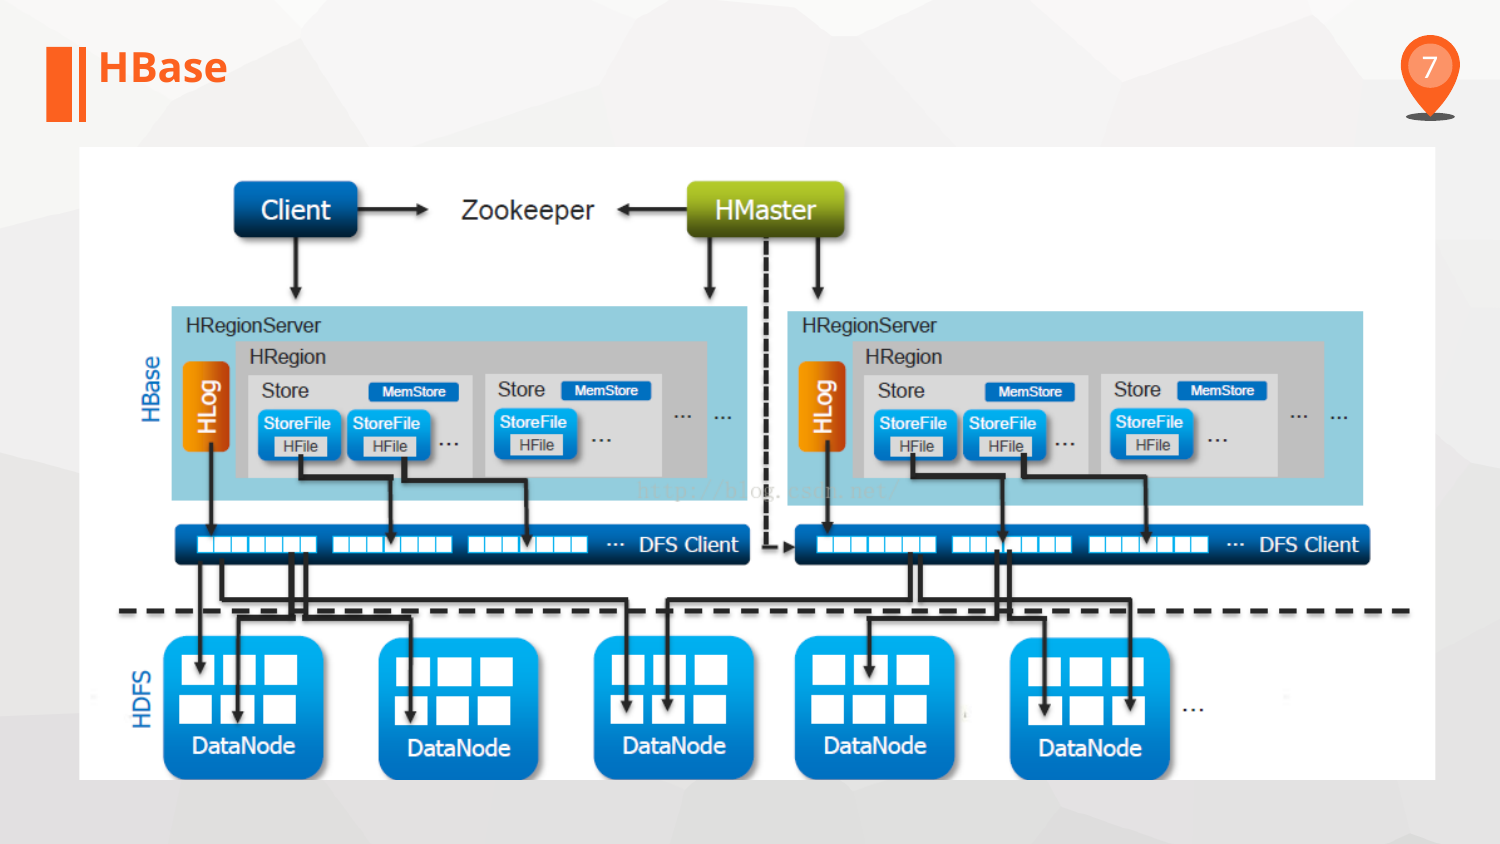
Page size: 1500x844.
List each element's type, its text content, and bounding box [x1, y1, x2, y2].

slide_number 7 [1254, 42, 1500, 88]
text_box [44, 45, 74, 124]
text_box HBase [82, 33, 244, 99]
picture [0, 0, 1500, 844]
